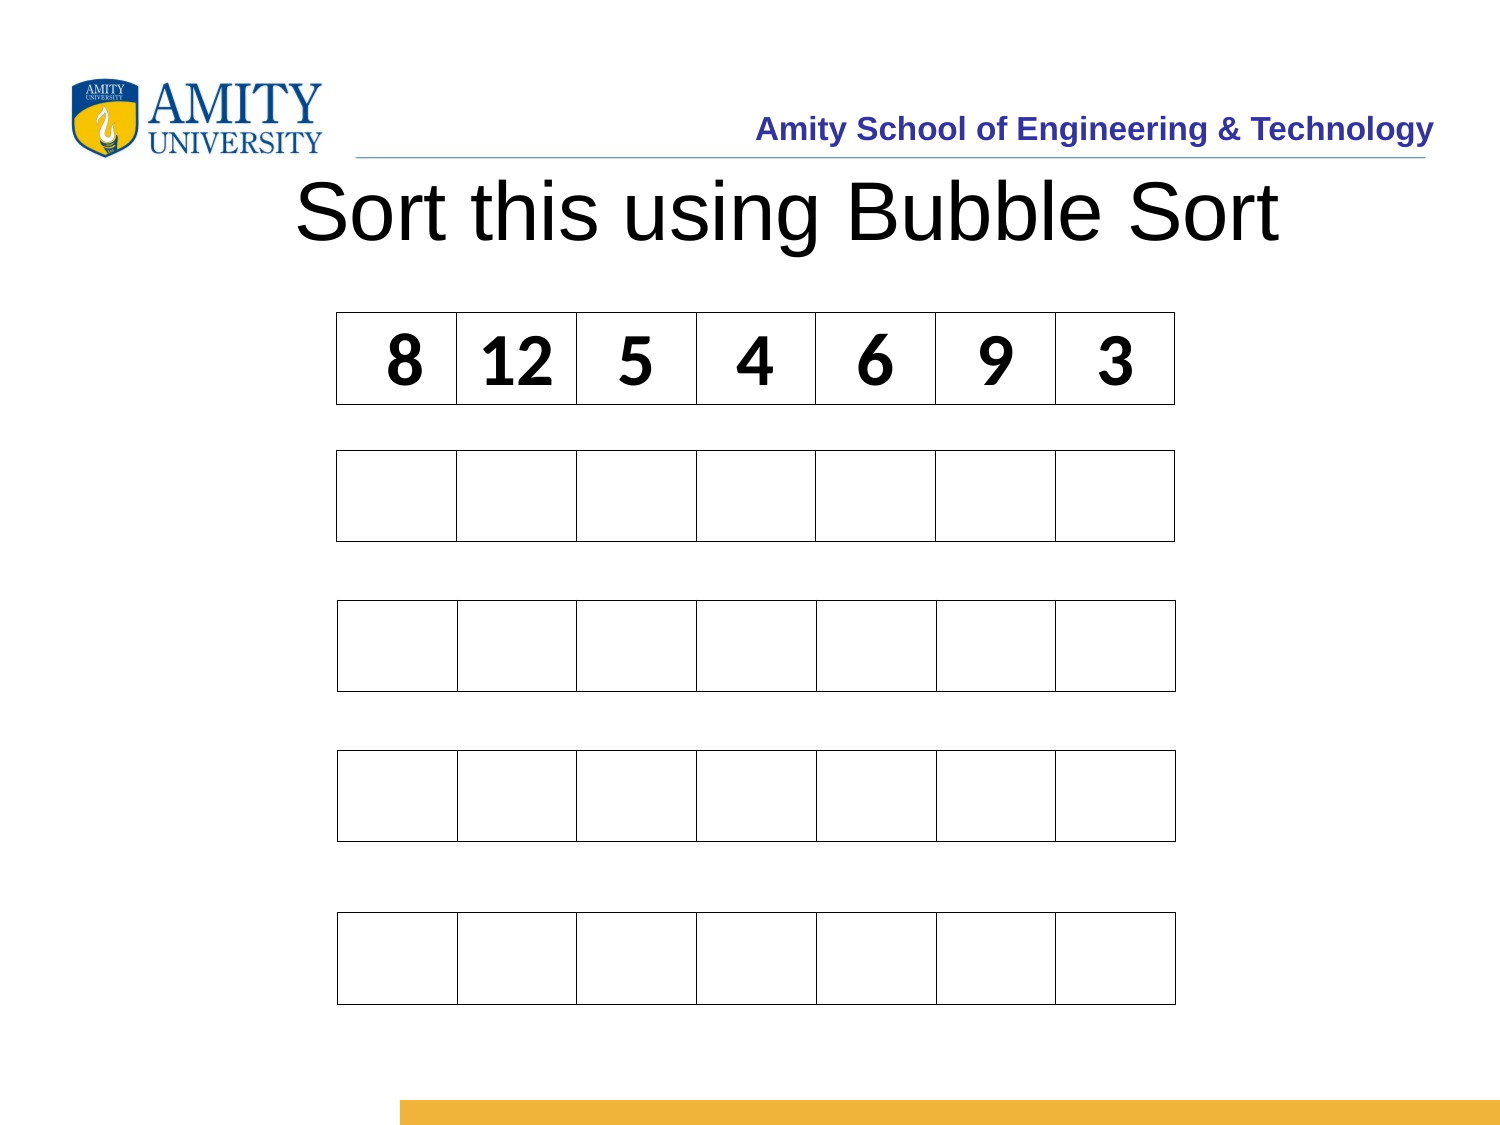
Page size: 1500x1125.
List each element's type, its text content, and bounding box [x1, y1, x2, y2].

table_header [936, 451, 1055, 541]
table_header [1056, 601, 1175, 691]
table_header [697, 913, 816, 1004]
table_header [338, 601, 457, 691]
table_header [457, 451, 576, 541]
table_header [937, 913, 1055, 1004]
table_header 3 [1056, 313, 1174, 404]
table_header [577, 601, 696, 691]
table_header 4 [697, 313, 815, 404]
table_header 12 [457, 313, 576, 404]
table_header [338, 751, 457, 841]
table_header [697, 601, 816, 691]
picture [0, 0, 1500, 188]
table_header [458, 751, 576, 841]
table_header [817, 751, 936, 841]
table_header [697, 751, 816, 841]
table_header [1056, 751, 1175, 841]
table_header [816, 451, 935, 541]
table_header [337, 451, 456, 541]
table_header [1056, 451, 1174, 541]
table_header [458, 601, 576, 691]
table_header [577, 451, 696, 541]
table_header 8 [337, 313, 456, 404]
table_header [937, 751, 1055, 841]
table_header [458, 913, 576, 1004]
table_header [697, 451, 815, 541]
table_header [937, 601, 1055, 691]
table_header 5 [577, 313, 696, 404]
table_header [338, 913, 457, 1004]
table_header [577, 913, 696, 1004]
title Sort this using Bubble Sort [112, 149, 1463, 338]
table_header [817, 601, 936, 691]
table_header 6 [816, 313, 935, 404]
table_header [577, 751, 696, 841]
table_header [1056, 913, 1175, 1004]
table_header [817, 913, 936, 1004]
table_header 9 [936, 313, 1055, 404]
